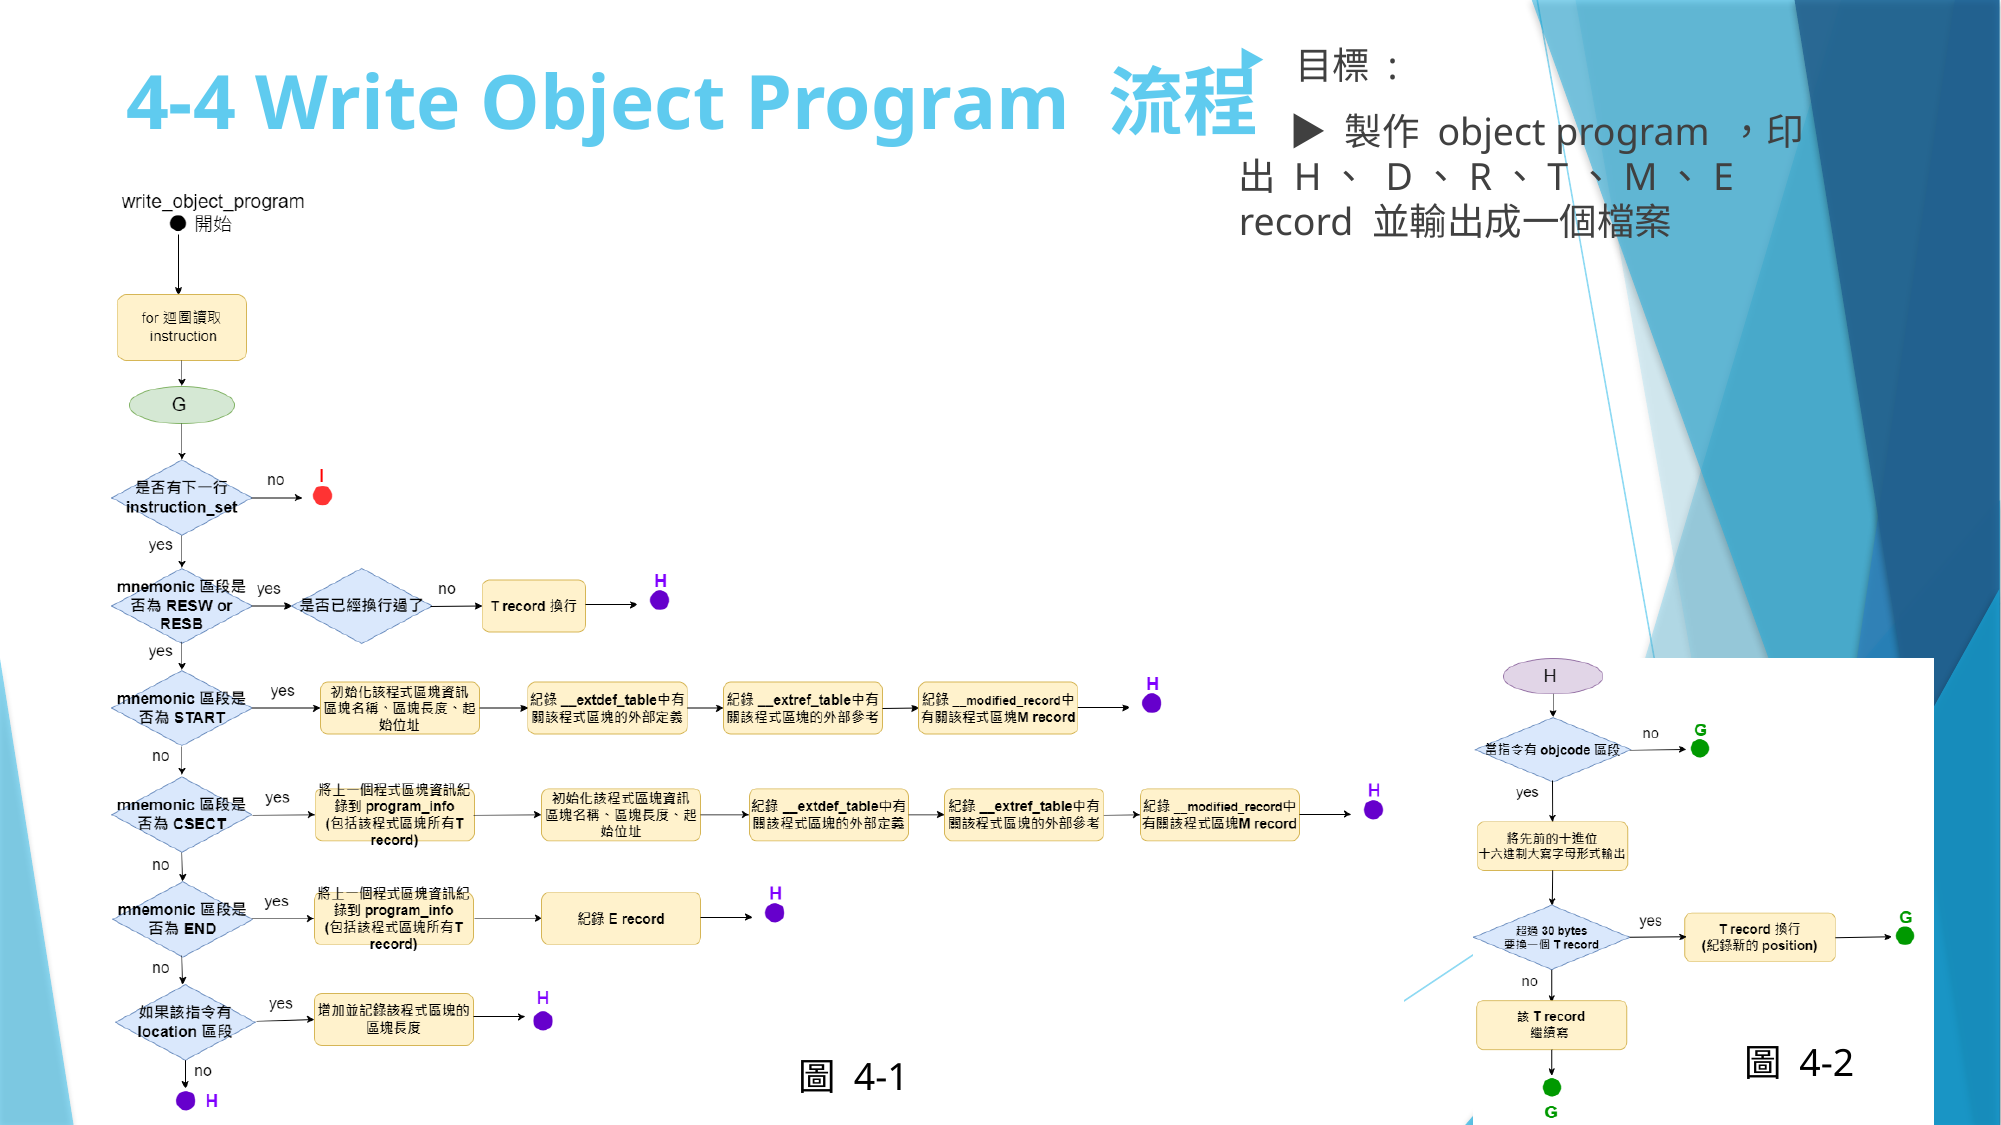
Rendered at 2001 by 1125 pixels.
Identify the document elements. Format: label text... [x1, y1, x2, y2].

picture [1473, 657, 1934, 1125]
picture [110, 190, 1405, 1125]
list 目標 : ▶ 製作 object program ，印出 H、 D、R、T、M、E record 並輸出成一個檔案 [1224, 34, 1819, 452]
title 4-4 Write Object Program 流程 [111, 47, 1224, 163]
